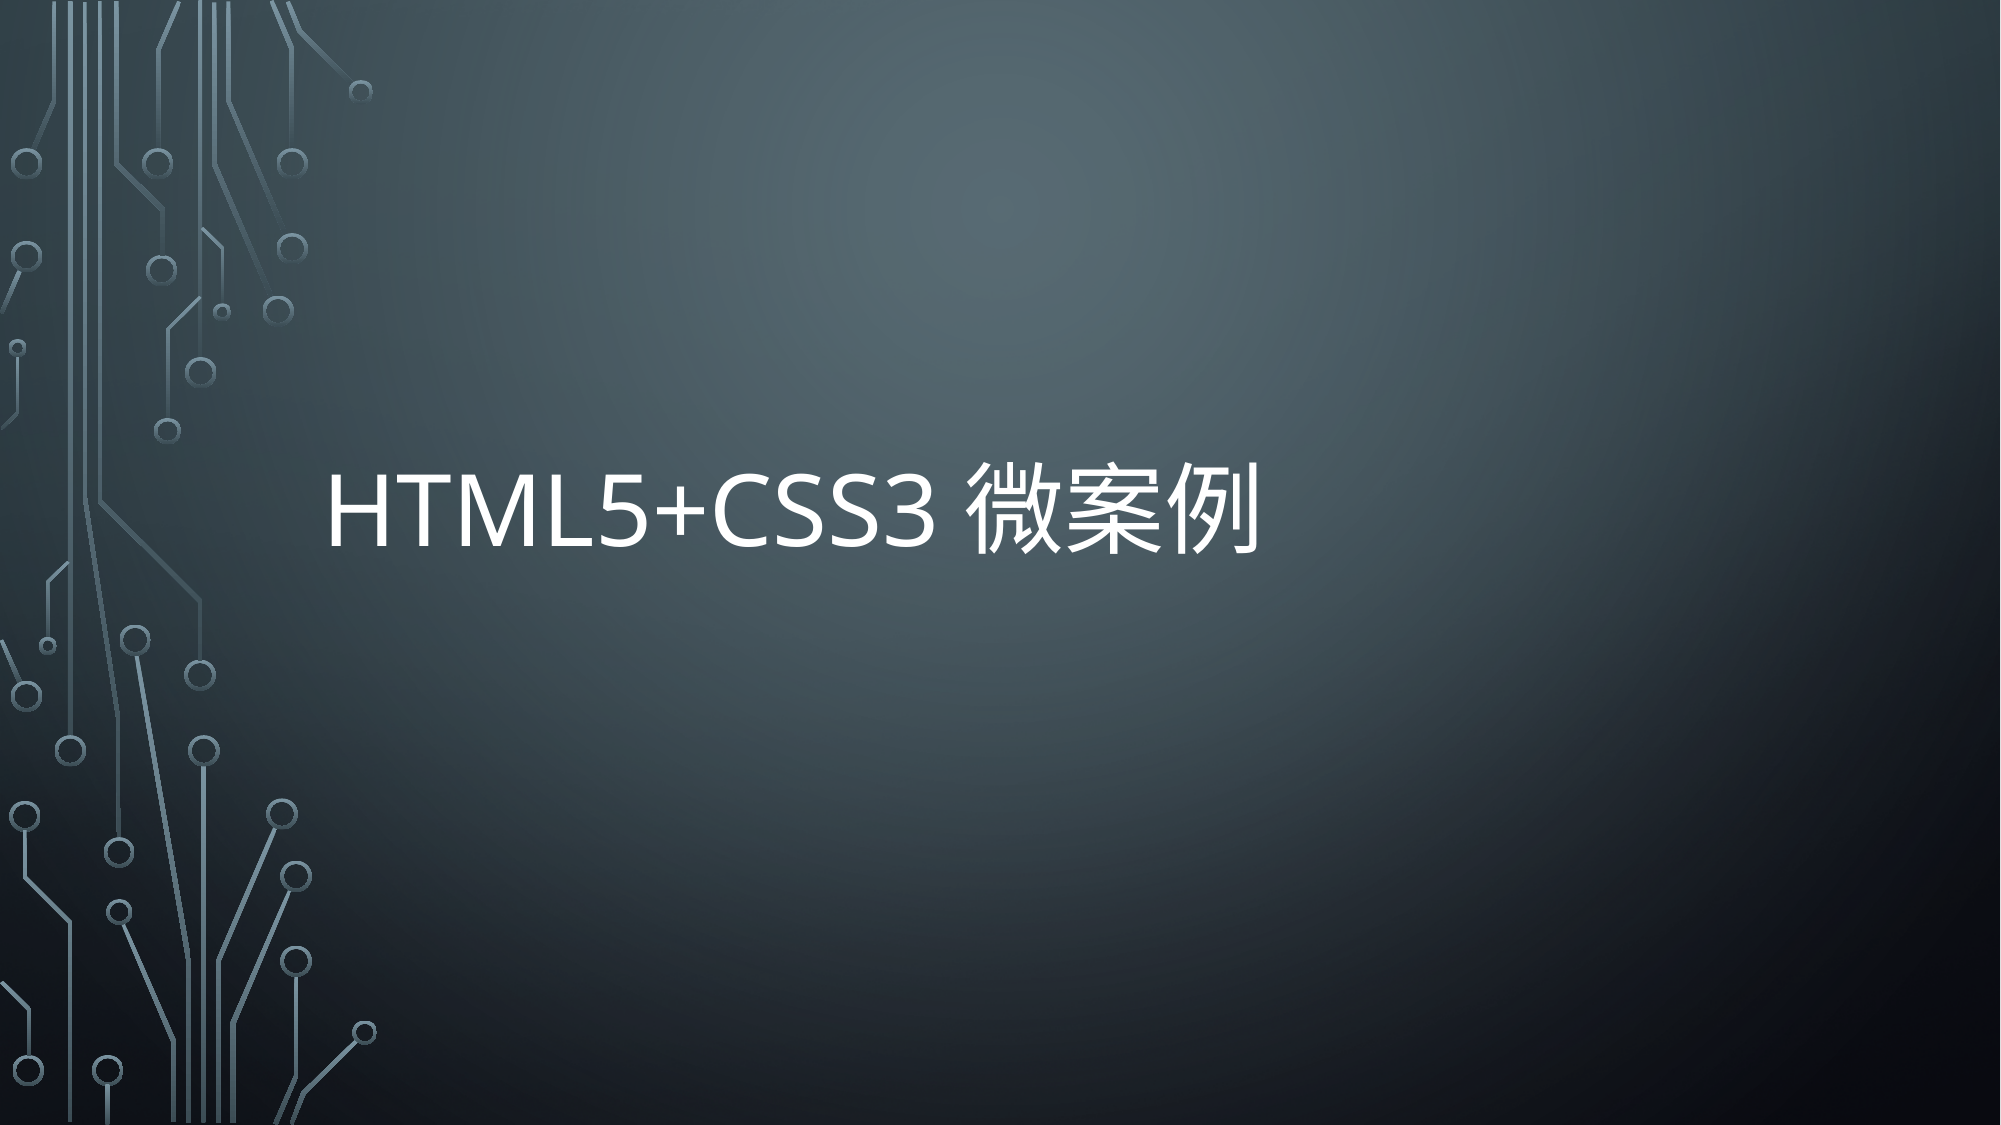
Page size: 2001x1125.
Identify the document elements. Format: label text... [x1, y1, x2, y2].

title HTML5+CSS3微案例 [307, 184, 1750, 576]
